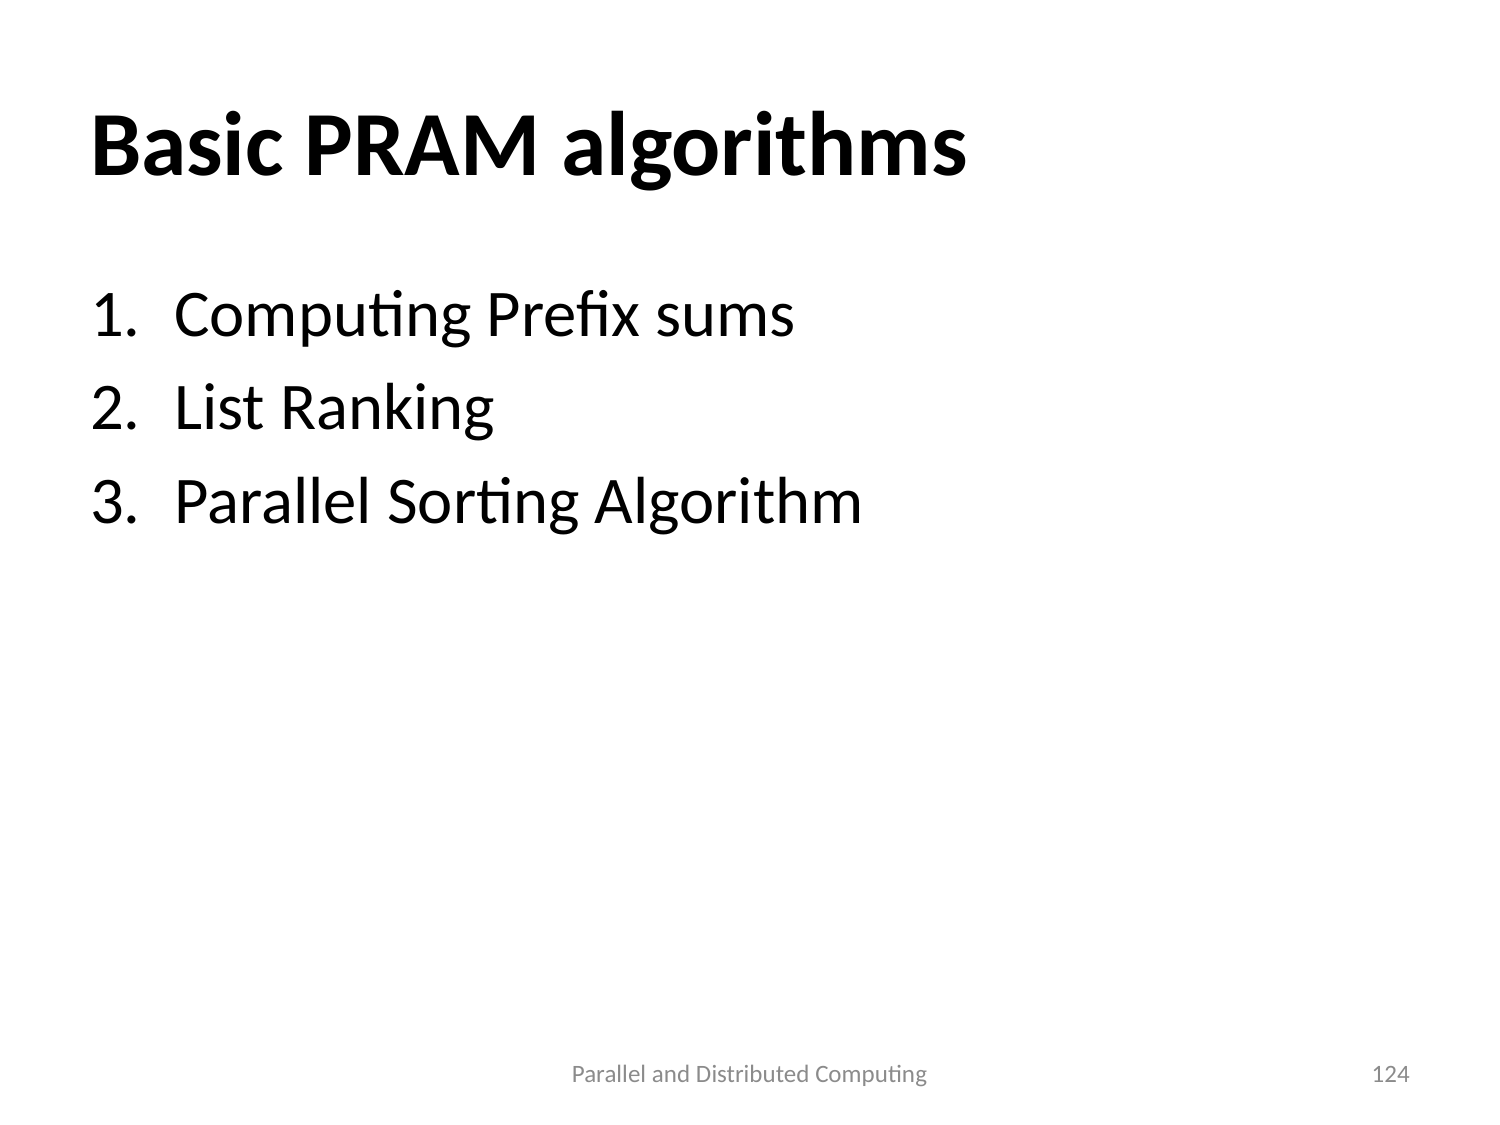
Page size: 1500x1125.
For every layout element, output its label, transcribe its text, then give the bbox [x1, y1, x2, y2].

list Computing Prefix sums List Ranking Parallel Sorting Algorithm [75, 262, 1425, 1005]
footer Parallel and Distributed Computing [512, 1042, 988, 1103]
slide_number 124 [1074, 1042, 1425, 1103]
title Basic PRAM algorithms [75, 45, 1425, 233]
